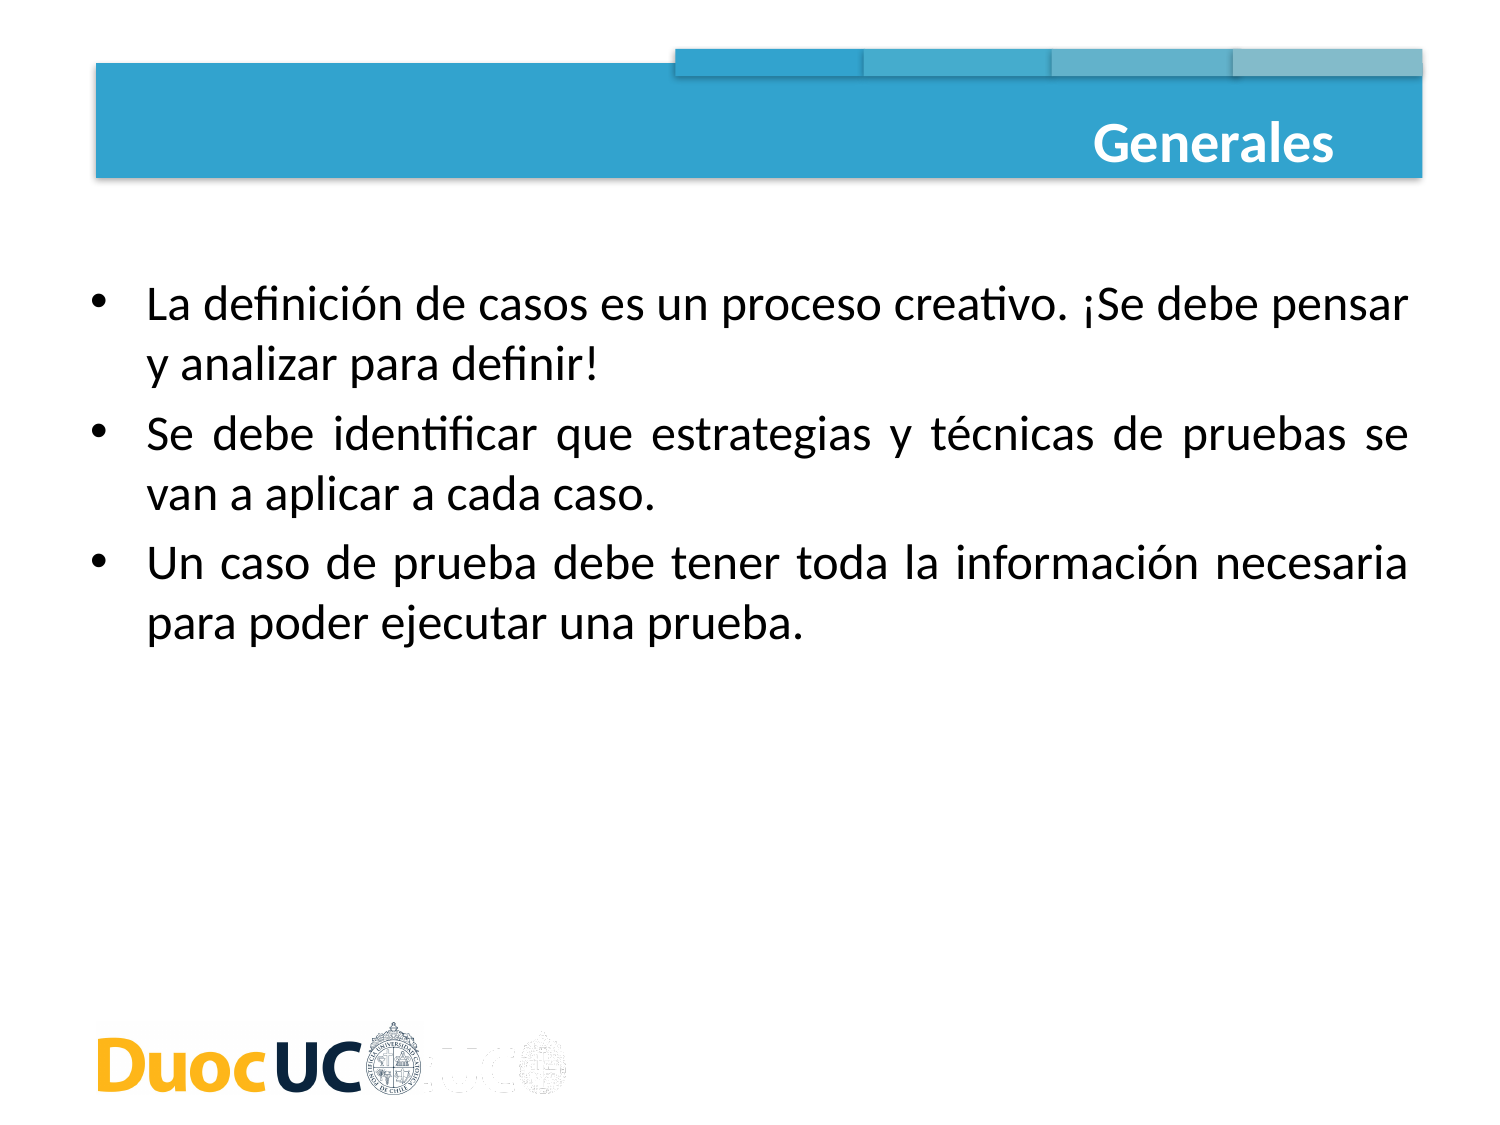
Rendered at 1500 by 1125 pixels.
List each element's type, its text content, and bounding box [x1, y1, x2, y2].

picture [96, 1021, 566, 1095]
title Generales [0, 45, 1350, 233]
list La definición de casos es un proceso creativo. ¡Se debe pensar y analizar para definir! Se debe identificar que estrategias y técnicas de pruebas se van a aplicar a cada caso. Un caso de prueba debe tener toda la información necesaria para poder ejecutar una prueba. [75, 262, 1425, 1005]
